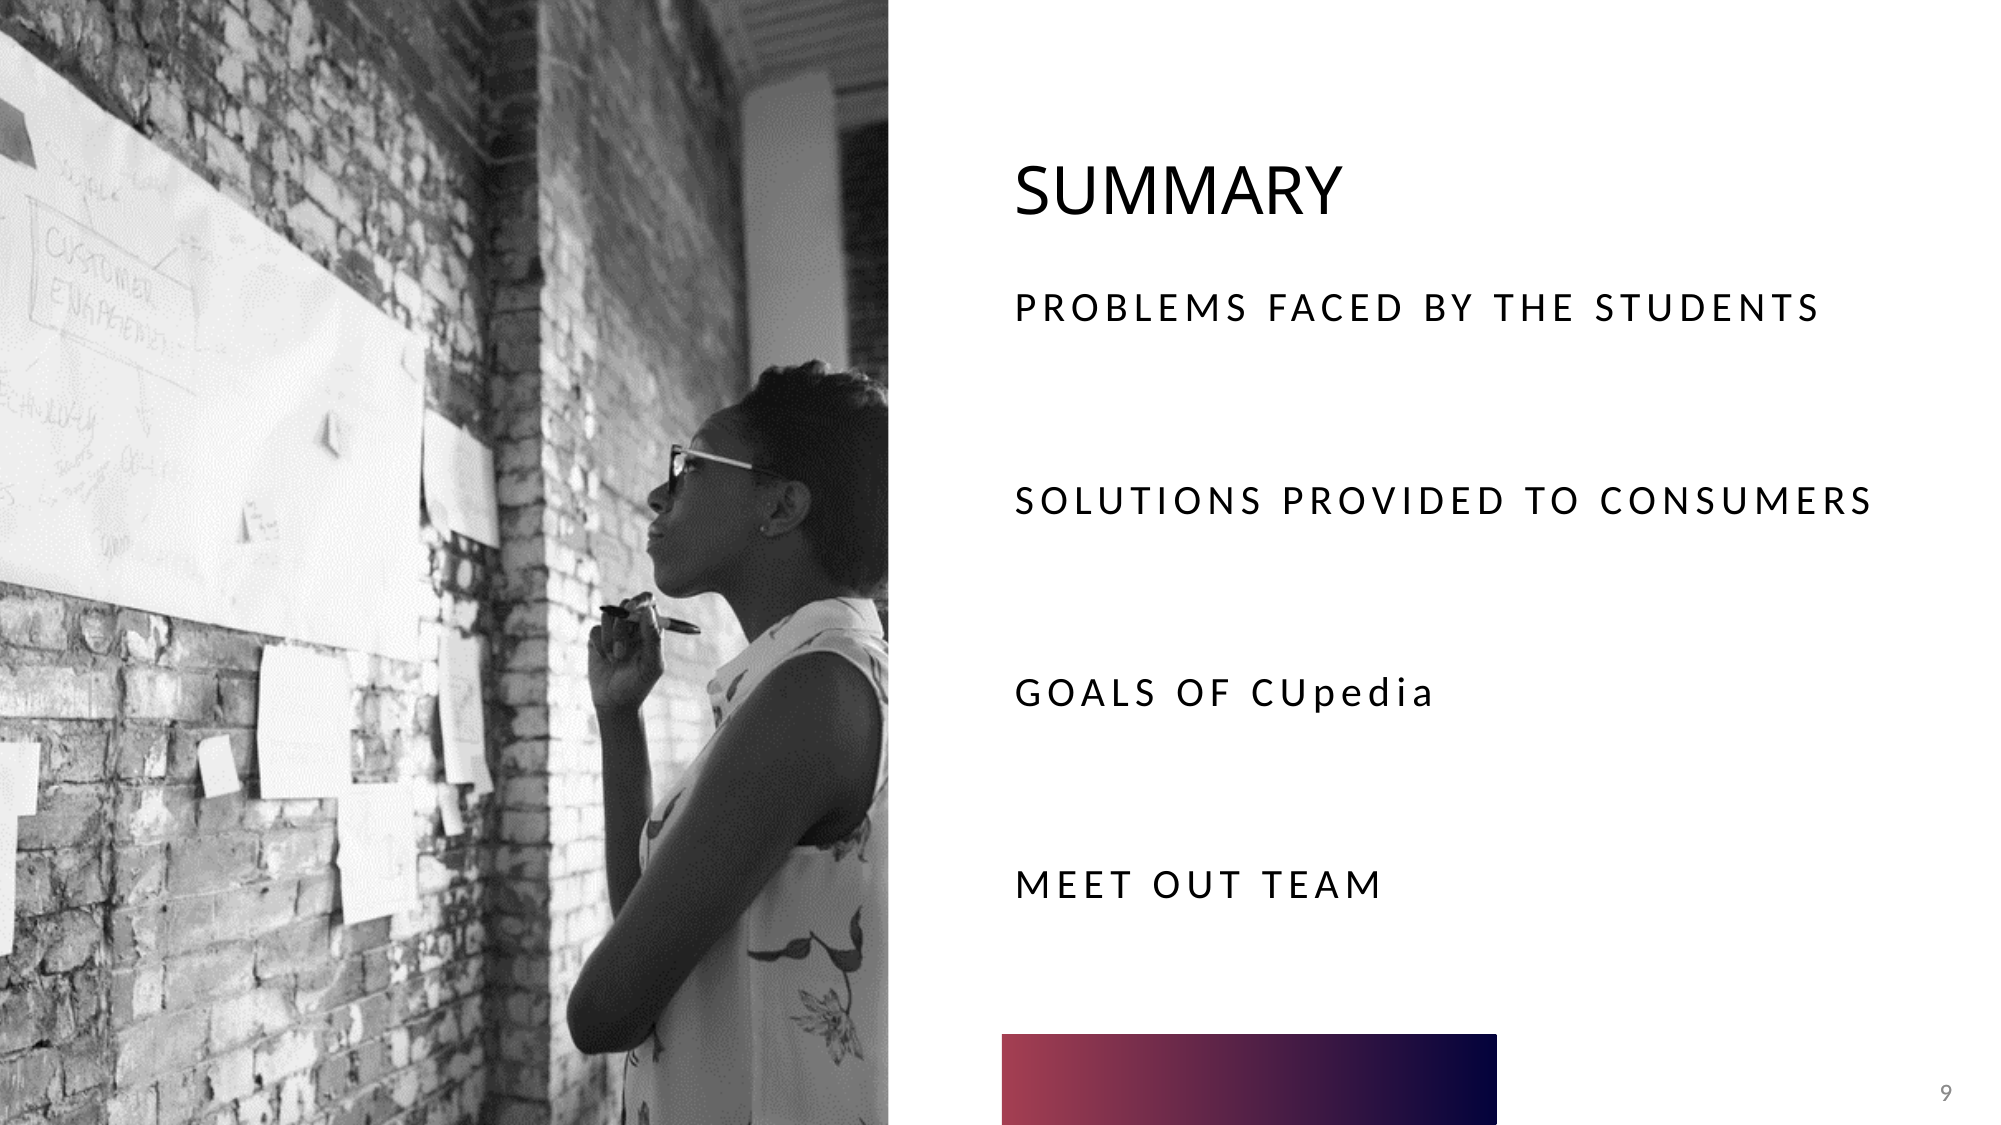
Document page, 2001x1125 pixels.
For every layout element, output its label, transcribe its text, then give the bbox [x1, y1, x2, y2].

title SUMMARY [999, 100, 1968, 246]
picture [0, 0, 889, 1125]
list PROBLEMS FACED BY THE STUDENTS SOLUTIONS PROVIDED TO CONSUMERS GOALS OF CUpedia MEET OUT TEAM [999, 272, 1930, 963]
slide_number 9 [1894, 1061, 1968, 1121]
